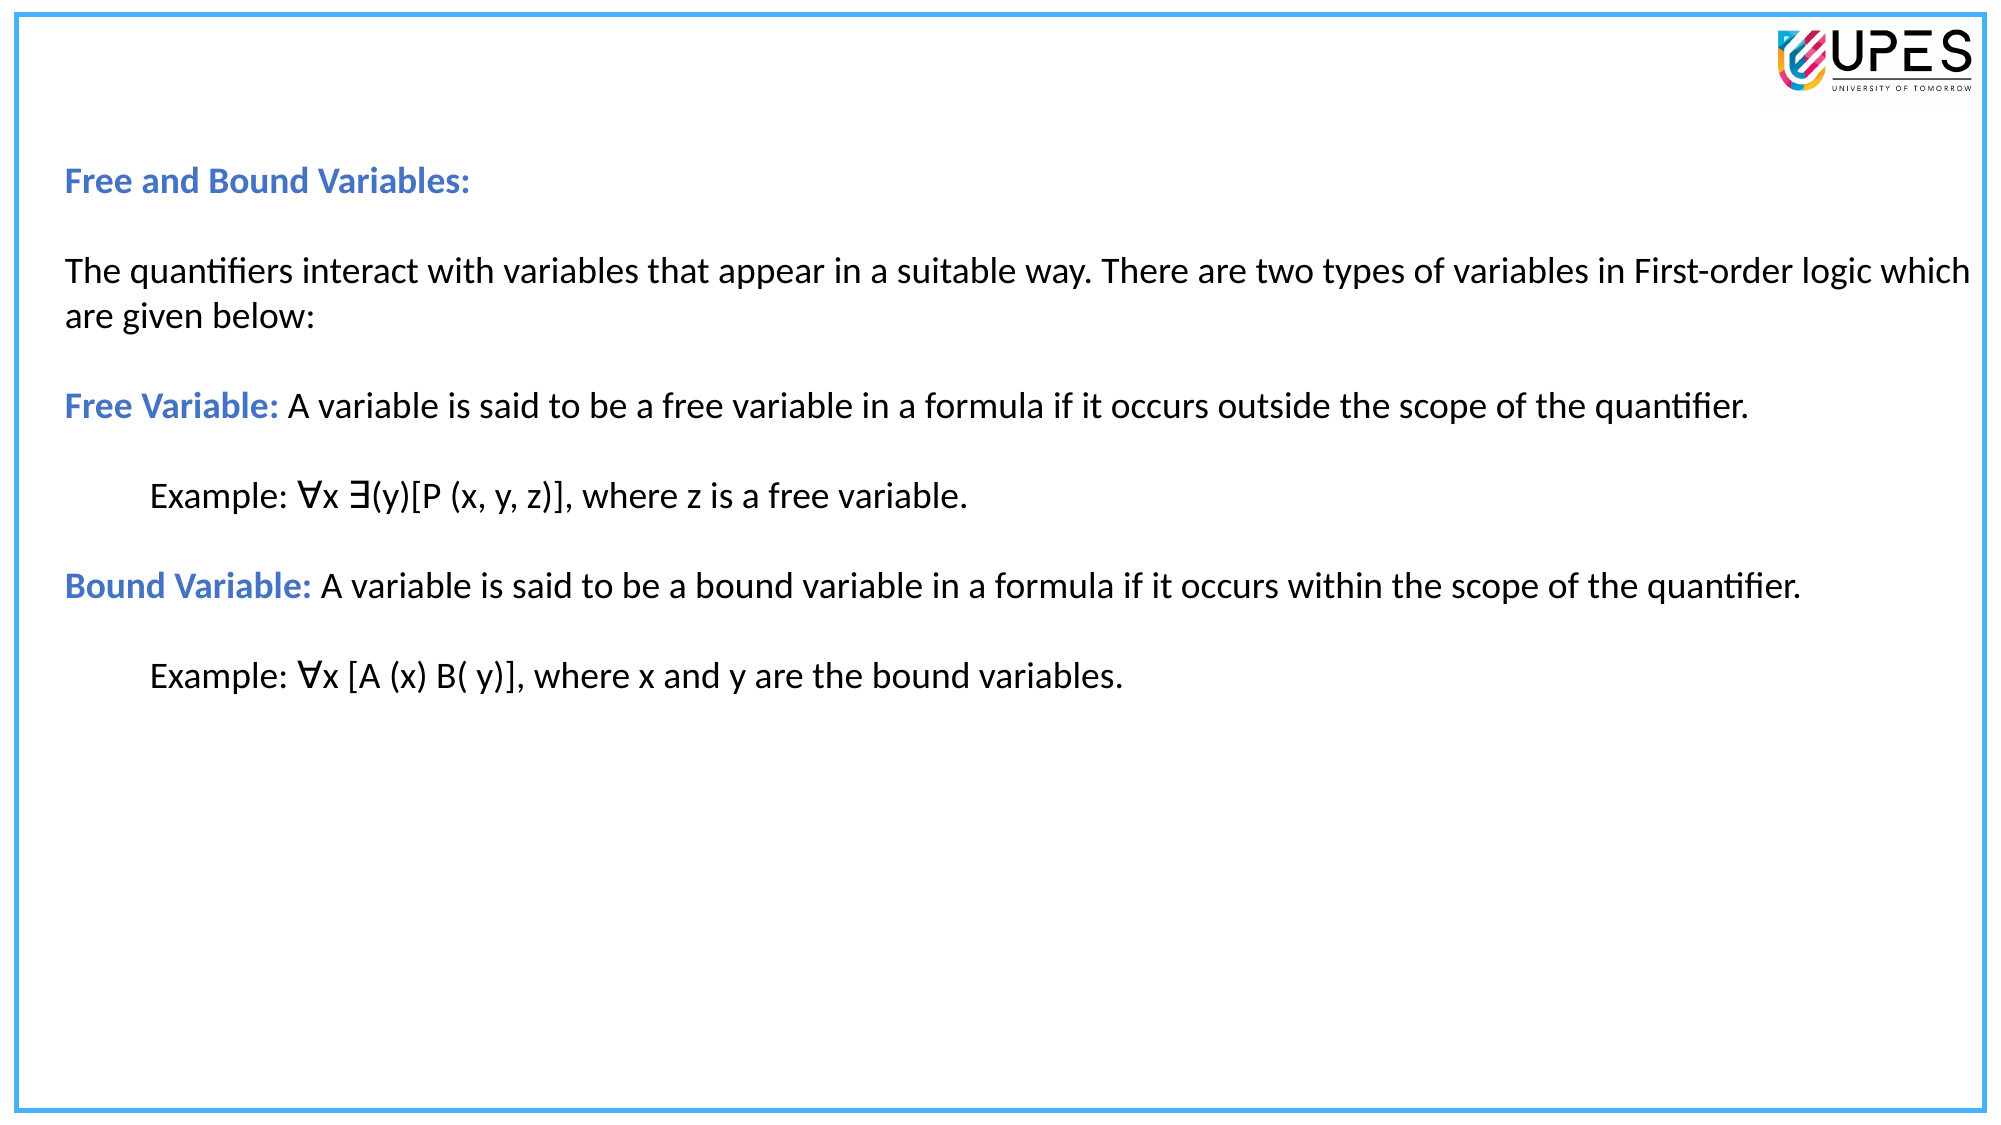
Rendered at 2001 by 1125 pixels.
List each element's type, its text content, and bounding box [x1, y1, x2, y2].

text_box Free and Bound Variables: The quantifiers interact with variables that appear in a suitable way. There are two types of variables in First-order logic which are given below: Free Variable: A variable is said to be a free variable in a formula if it occurs outside the scope of the quantifier. Example: ∀x ∃(y)[P (x, y, z)], where z is a free variable. Bound Variable: A variable is said to be a bound variable in a formula if it occurs within the scope of the quantifier. Example: ∀x [A (x) B( y)], where x and y are the bound variables. [49, 148, 2000, 703]
picture [1758, 20, 1978, 110]
